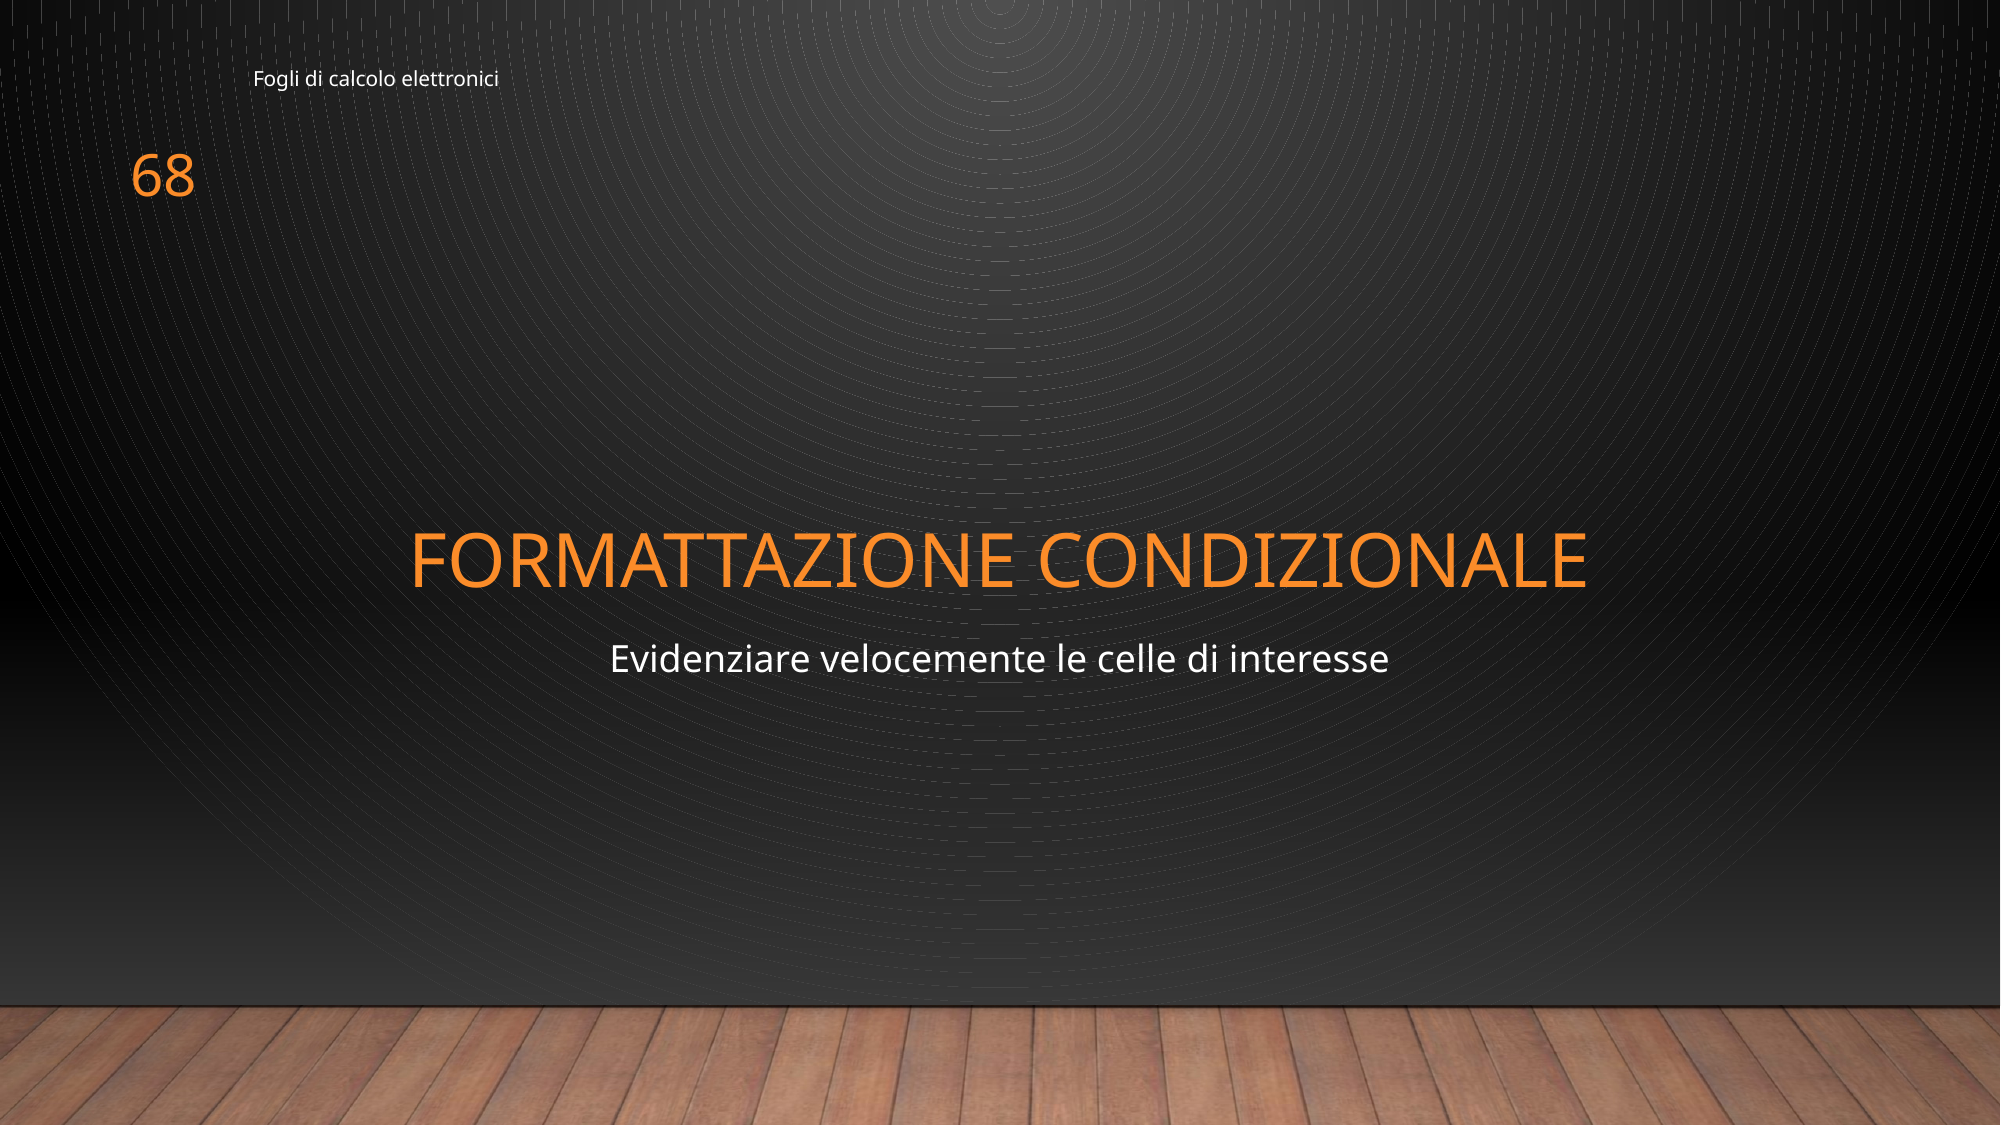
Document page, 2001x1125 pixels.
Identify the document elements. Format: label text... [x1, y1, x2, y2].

list Evidenziare velocemente le celle di interesse [291, 611, 1709, 791]
footer Fogli di calcolo elettronici [238, 54, 1162, 105]
picture [0, 1005, 2000, 1125]
title Formattazione condizionale [291, 288, 1709, 611]
slide_number 68 [78, 131, 212, 214]
